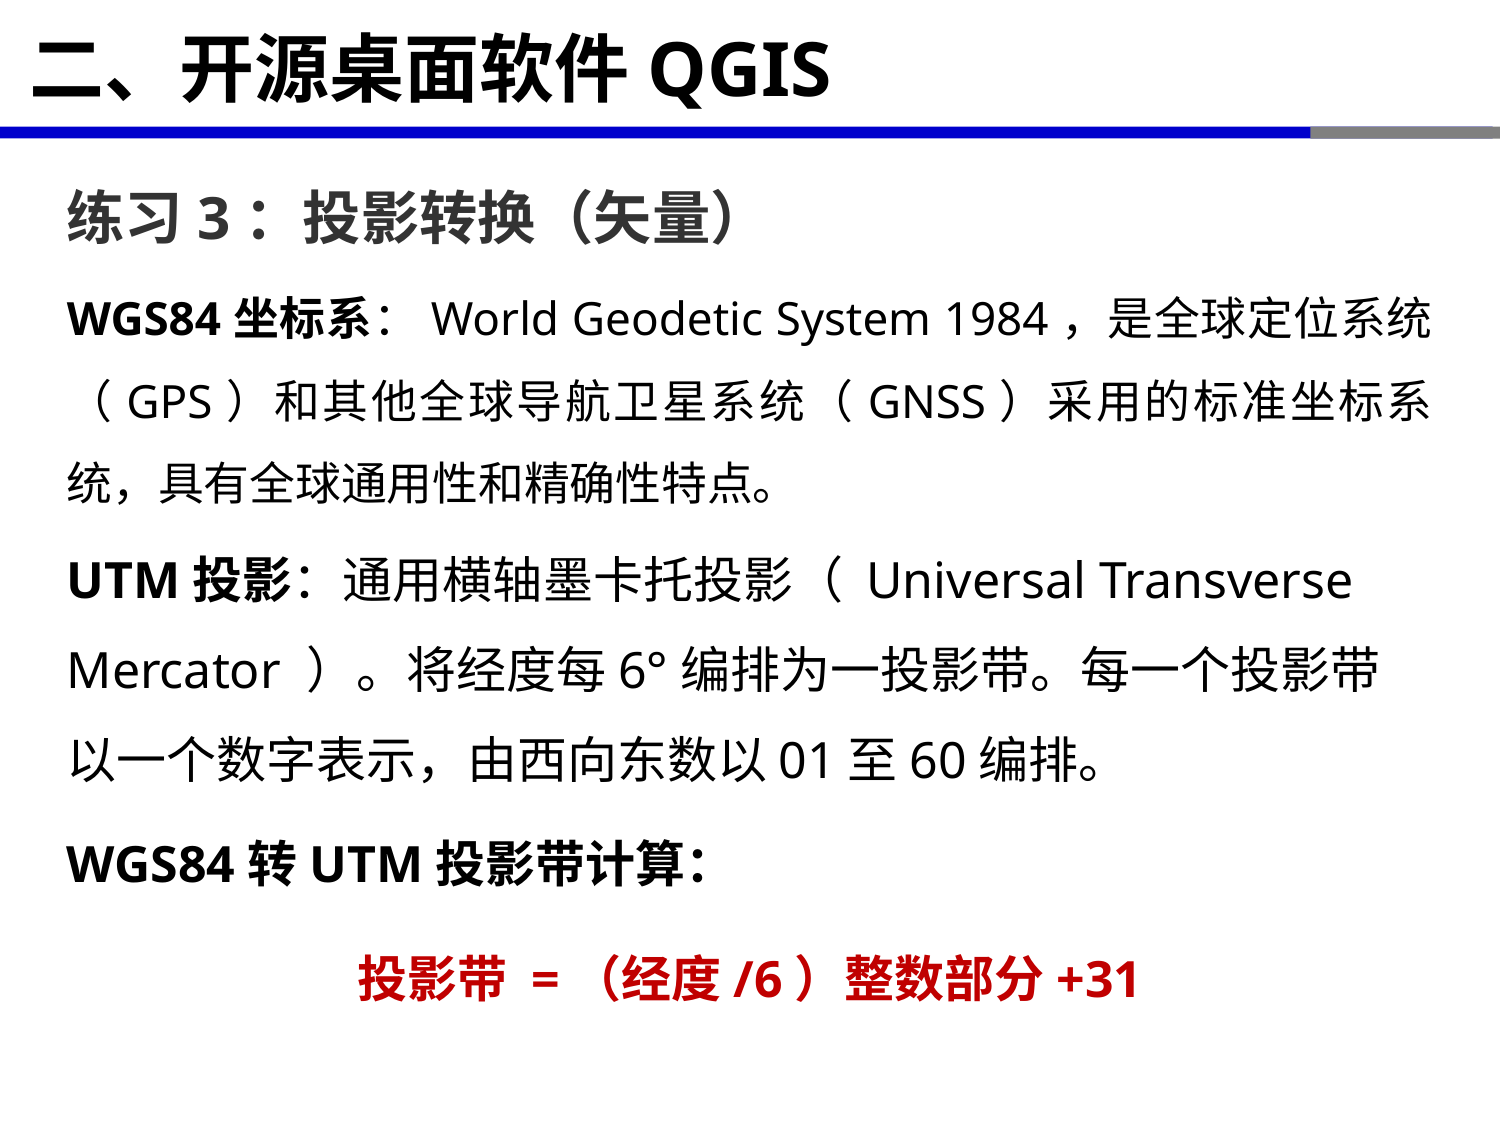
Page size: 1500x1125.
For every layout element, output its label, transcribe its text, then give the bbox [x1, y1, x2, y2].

title 二、开源桌面软件QGIS [0, 1, 1479, 132]
text_box WGS84坐标系：World Geodetic System 1984，是全球定位系统（GPS）和其他全球导航卫星系统（GNSS）采用的标准坐标系统，具有全球通用性和精确性特点。 [52, 255, 1448, 518]
text_box 练习3：投影转换（矢量） [52, 138, 1448, 255]
text_box UTM投影：通用横轴墨卡托投影（ Universal Transverse Mercator ）。将经度每6°编排为一投影带。每一个投影带以一个数字表示，由西向东数以01至60编排。 [52, 511, 1427, 797]
text_box WGS84转UTM投影带计算： 投影带 =（经度/6）整数部分+31 [52, 794, 1448, 1015]
